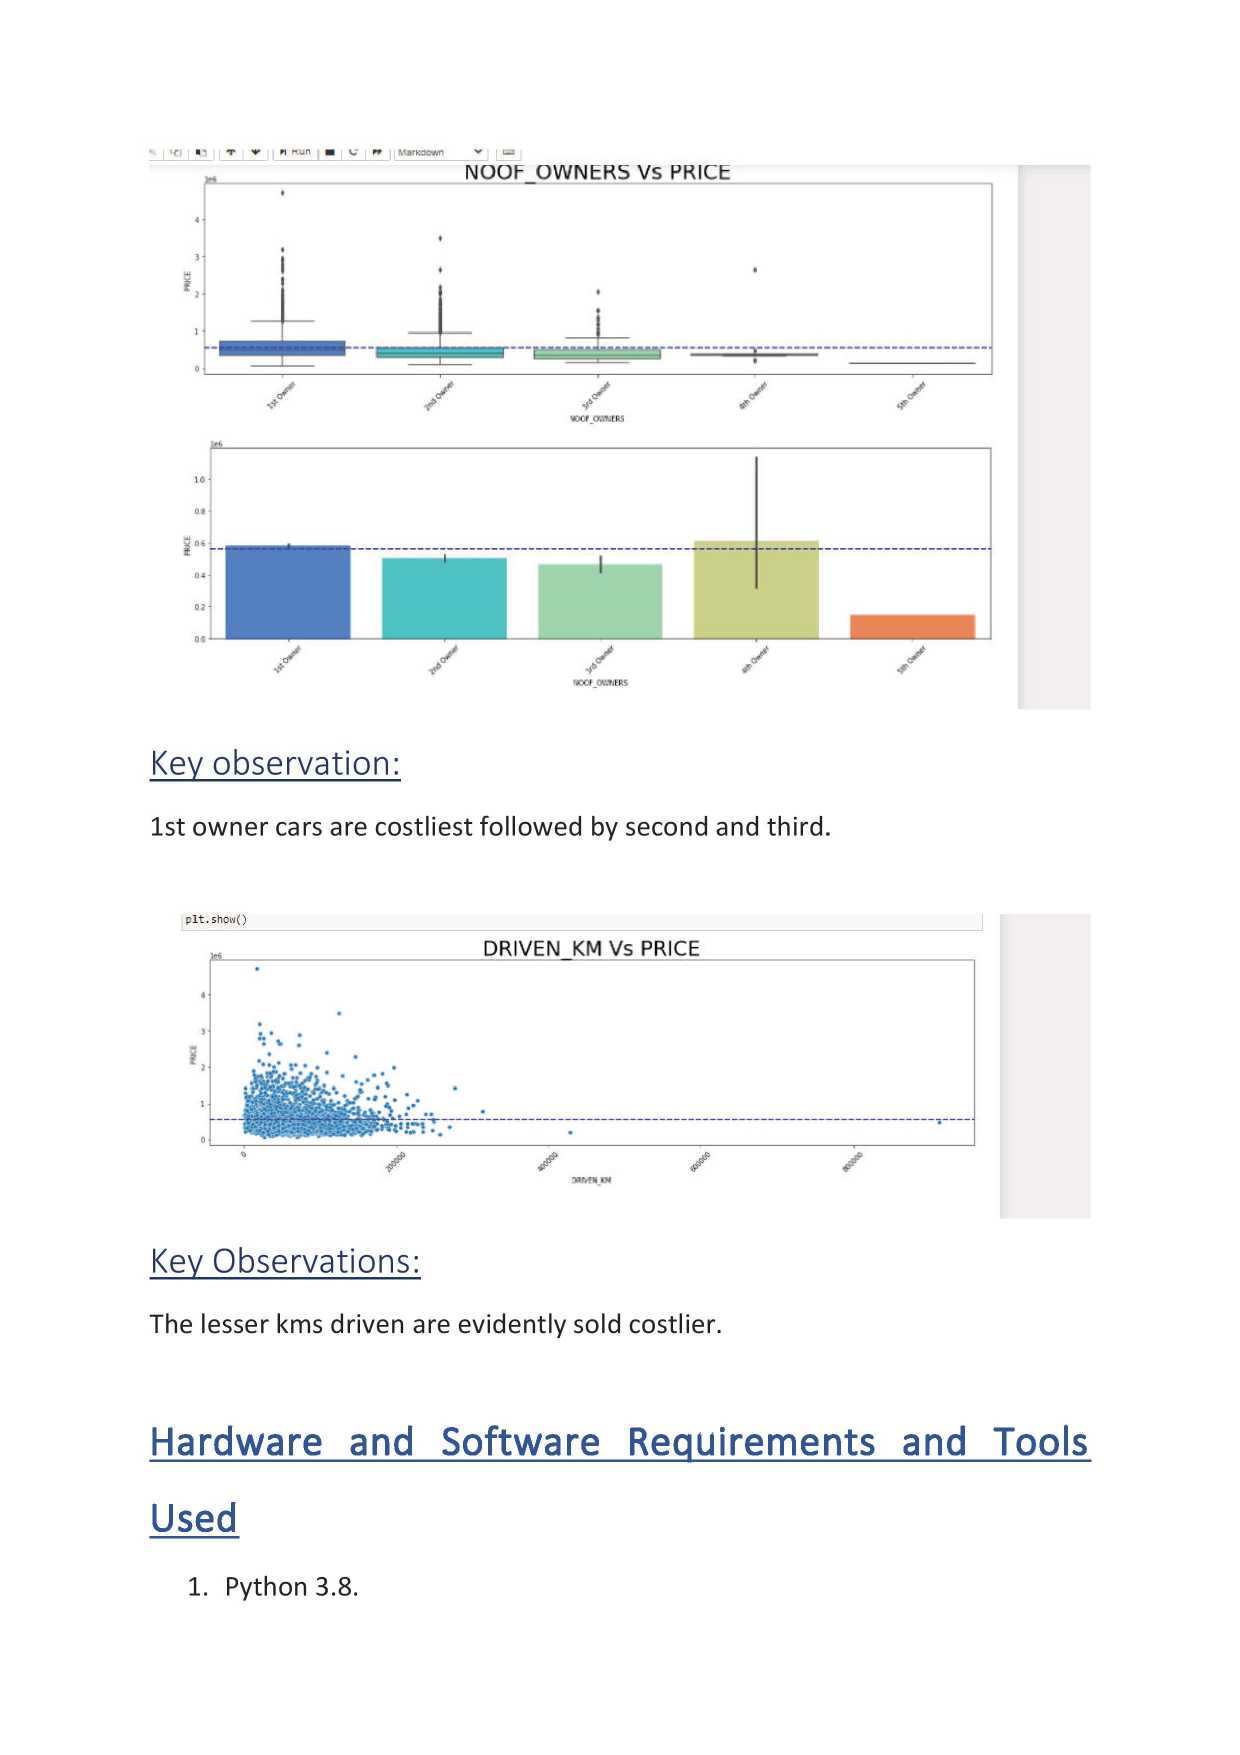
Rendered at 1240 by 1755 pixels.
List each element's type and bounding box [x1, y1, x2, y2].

text_box [0, 0, 1240, 1754]
